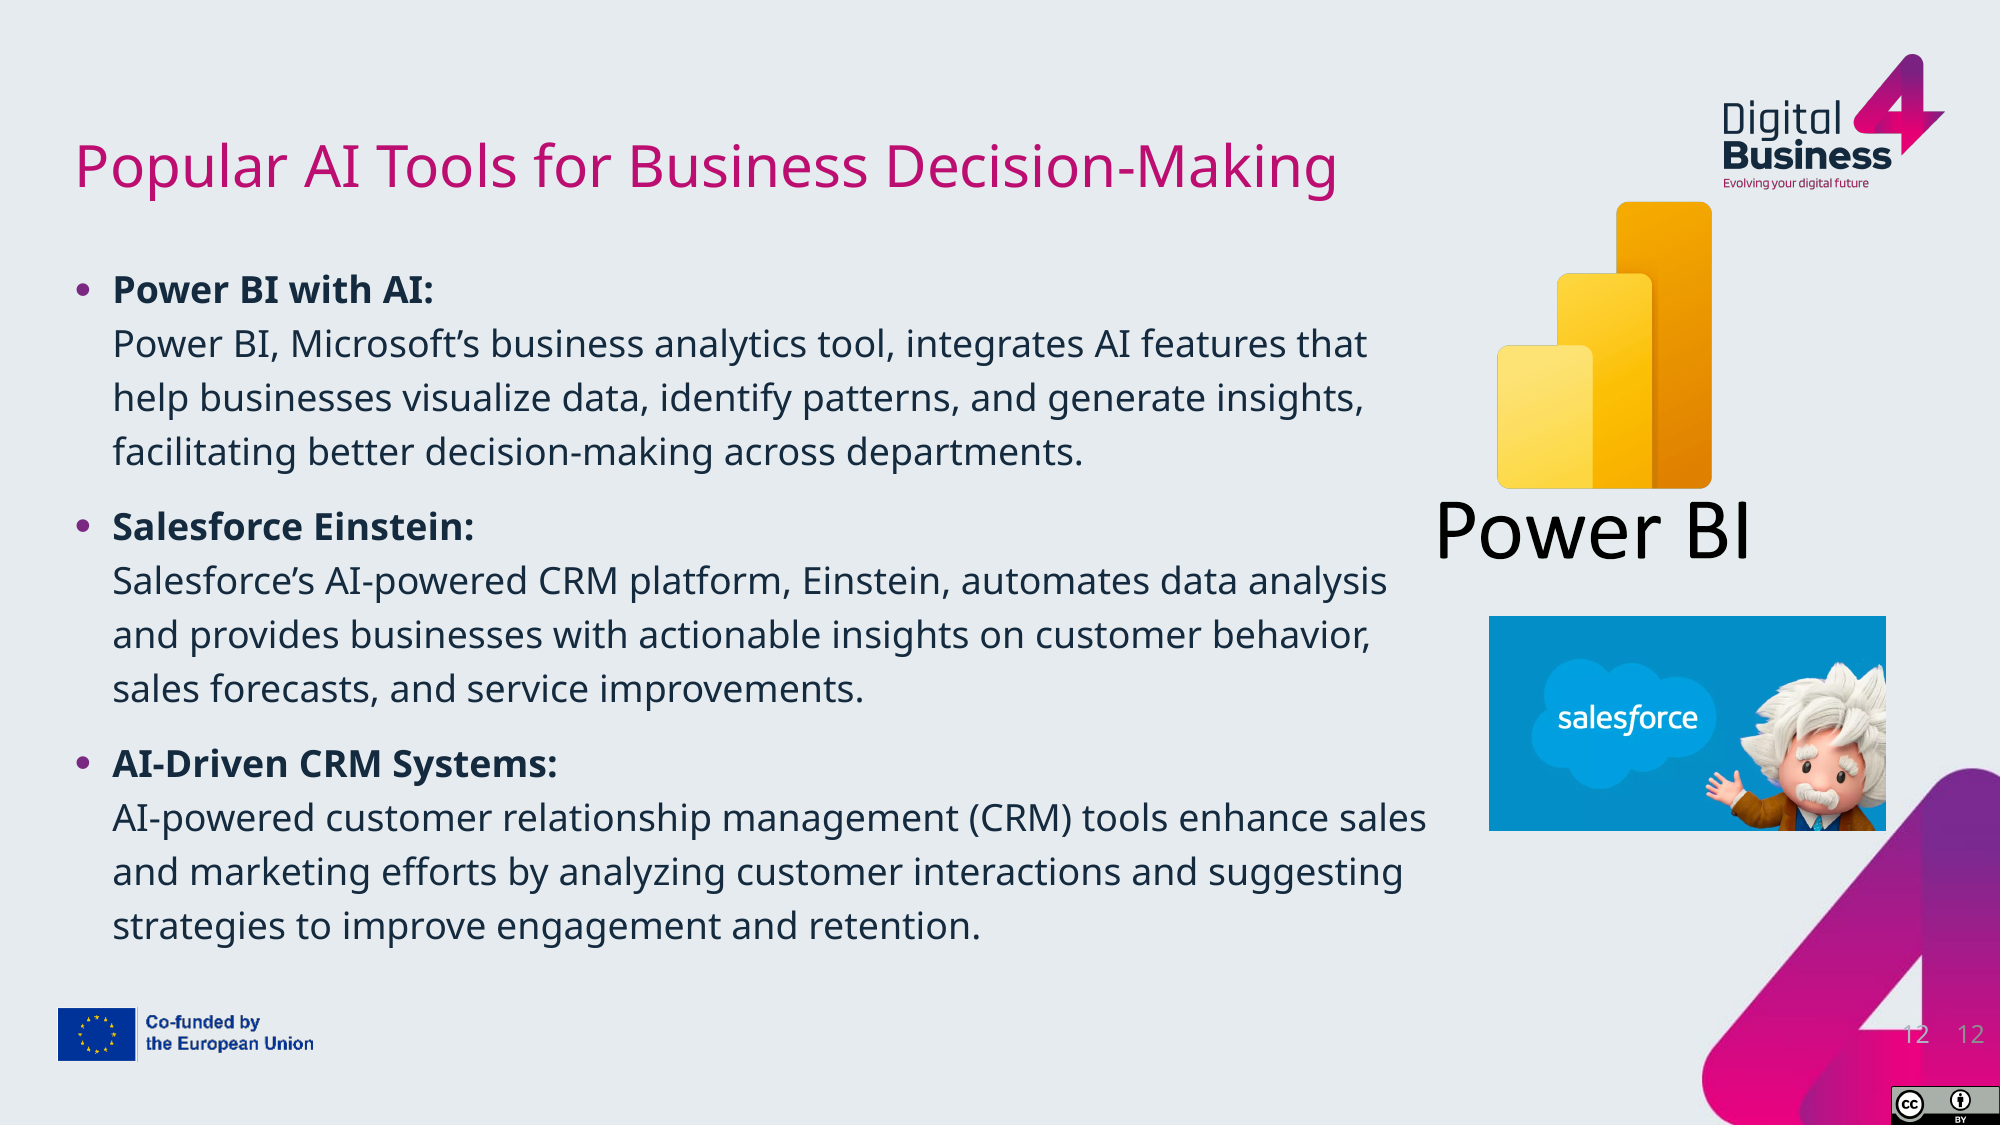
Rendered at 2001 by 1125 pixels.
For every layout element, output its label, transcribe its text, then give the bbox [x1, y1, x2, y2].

title Popular AI Tools for Business Decision-Making [59, 59, 1863, 249]
picture [0, 0, 2000, 1125]
slide_number 12 [1911, 1005, 2000, 1066]
list Power BI with AI: Power BI, Microsoft’s business analytics tool, integrates AI features that help businesses visualize data, identify patterns, and generate insights, facilitating better decision-making across departments. Salesforce Einstein: Salesforce’s AI-powered CRM platform, Einstein, automates data analysis and provides businesses with actionable insights on customer behavior, sales forecasts, and service improvements. AI-Driven CRM Systems: AI-powered customer relationship management (CRM) tools enhance sales and marketing efforts by analyzing customer interactions and suggesting strategies to improve engagement and retention. [59, 249, 1450, 991]
